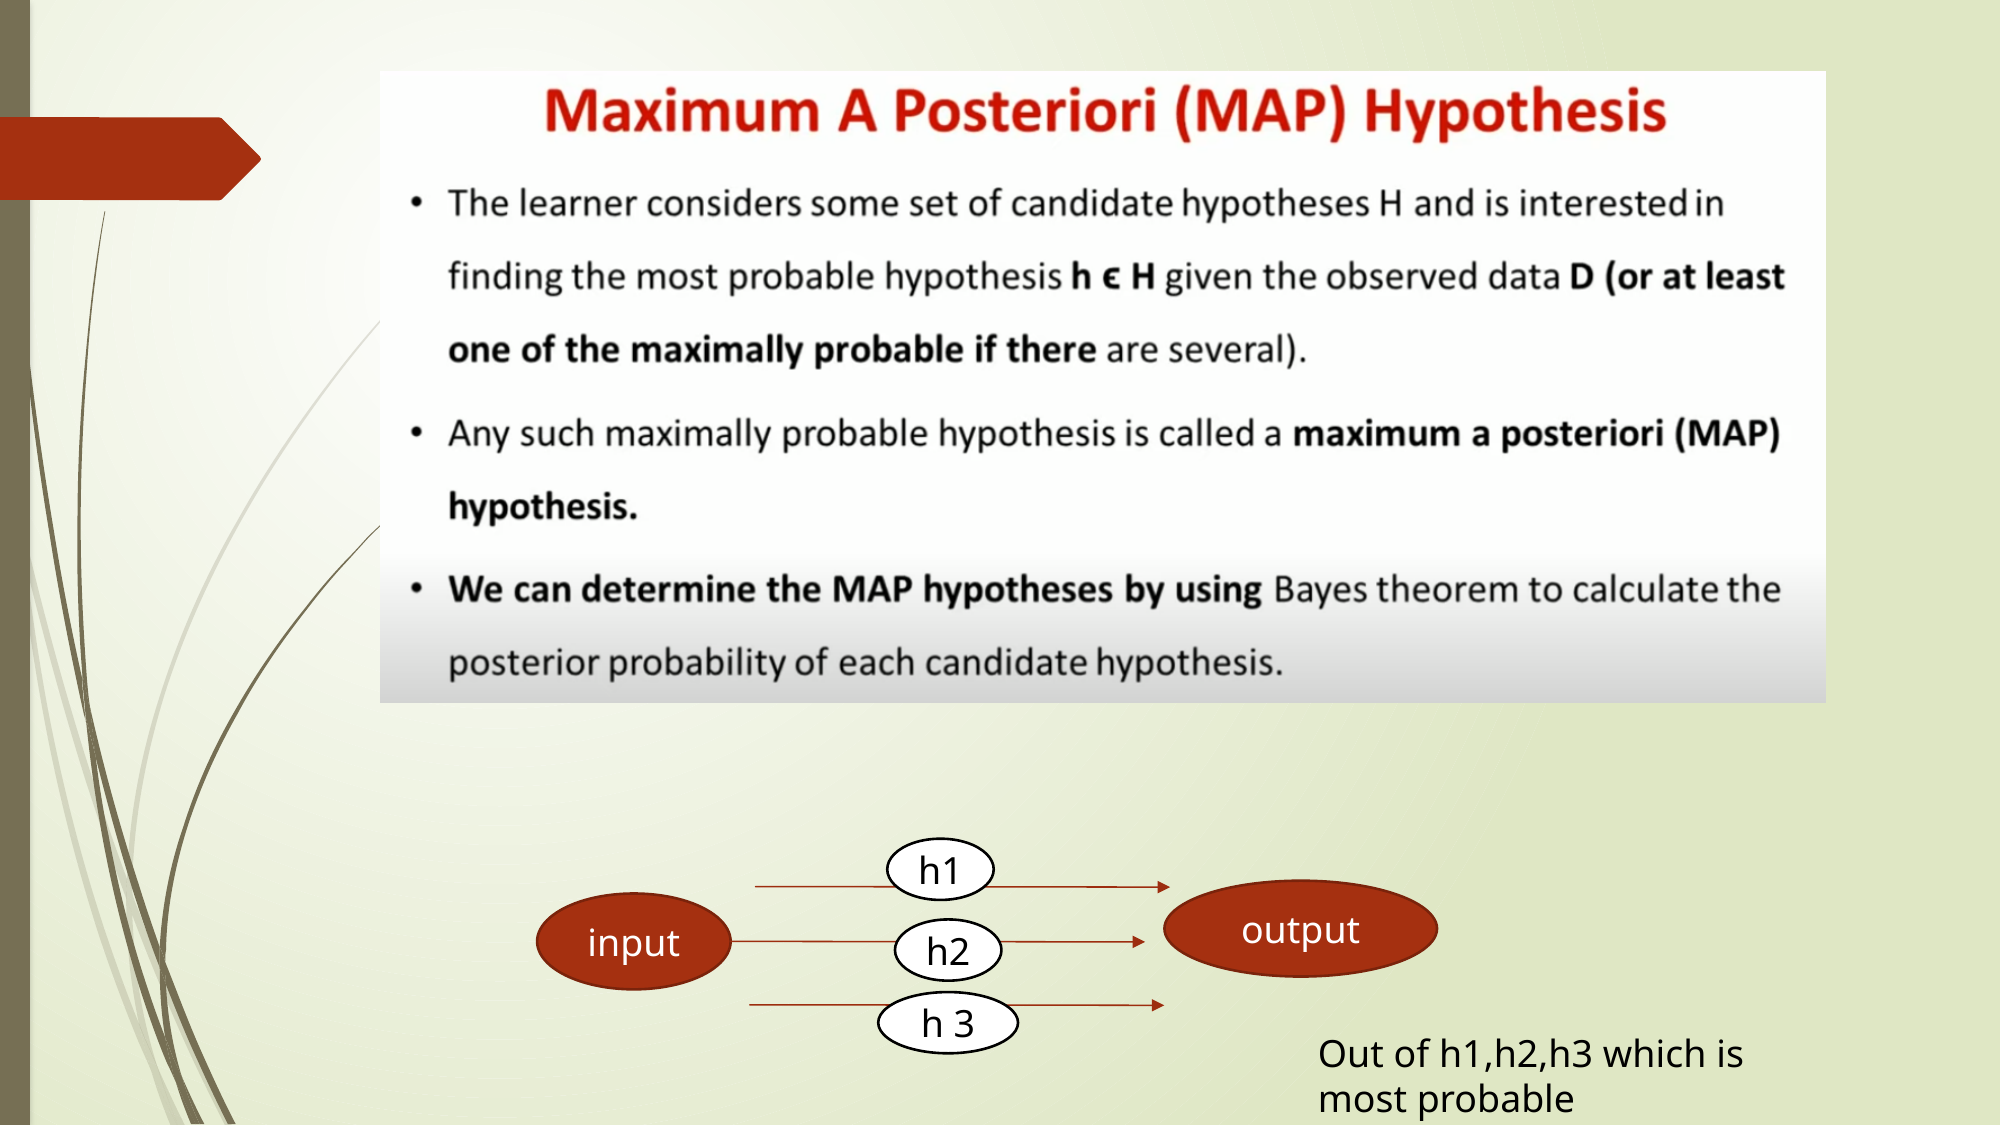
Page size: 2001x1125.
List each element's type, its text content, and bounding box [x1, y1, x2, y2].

text_box h 3 [876, 1014, 1020, 1055]
text_box h1 [885, 837, 996, 886]
text_box Out of h1,h2,h3 which is most probable [1303, 1022, 1768, 1125]
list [379, 71, 1827, 703]
text_box h2 [893, 950, 1003, 982]
text_box h1 [910, 896, 971, 902]
text_box input [535, 892, 732, 991]
text_box output [1163, 879, 1439, 978]
text_box h 3 [890, 990, 1007, 1004]
text_box h2 [895, 918, 1001, 941]
